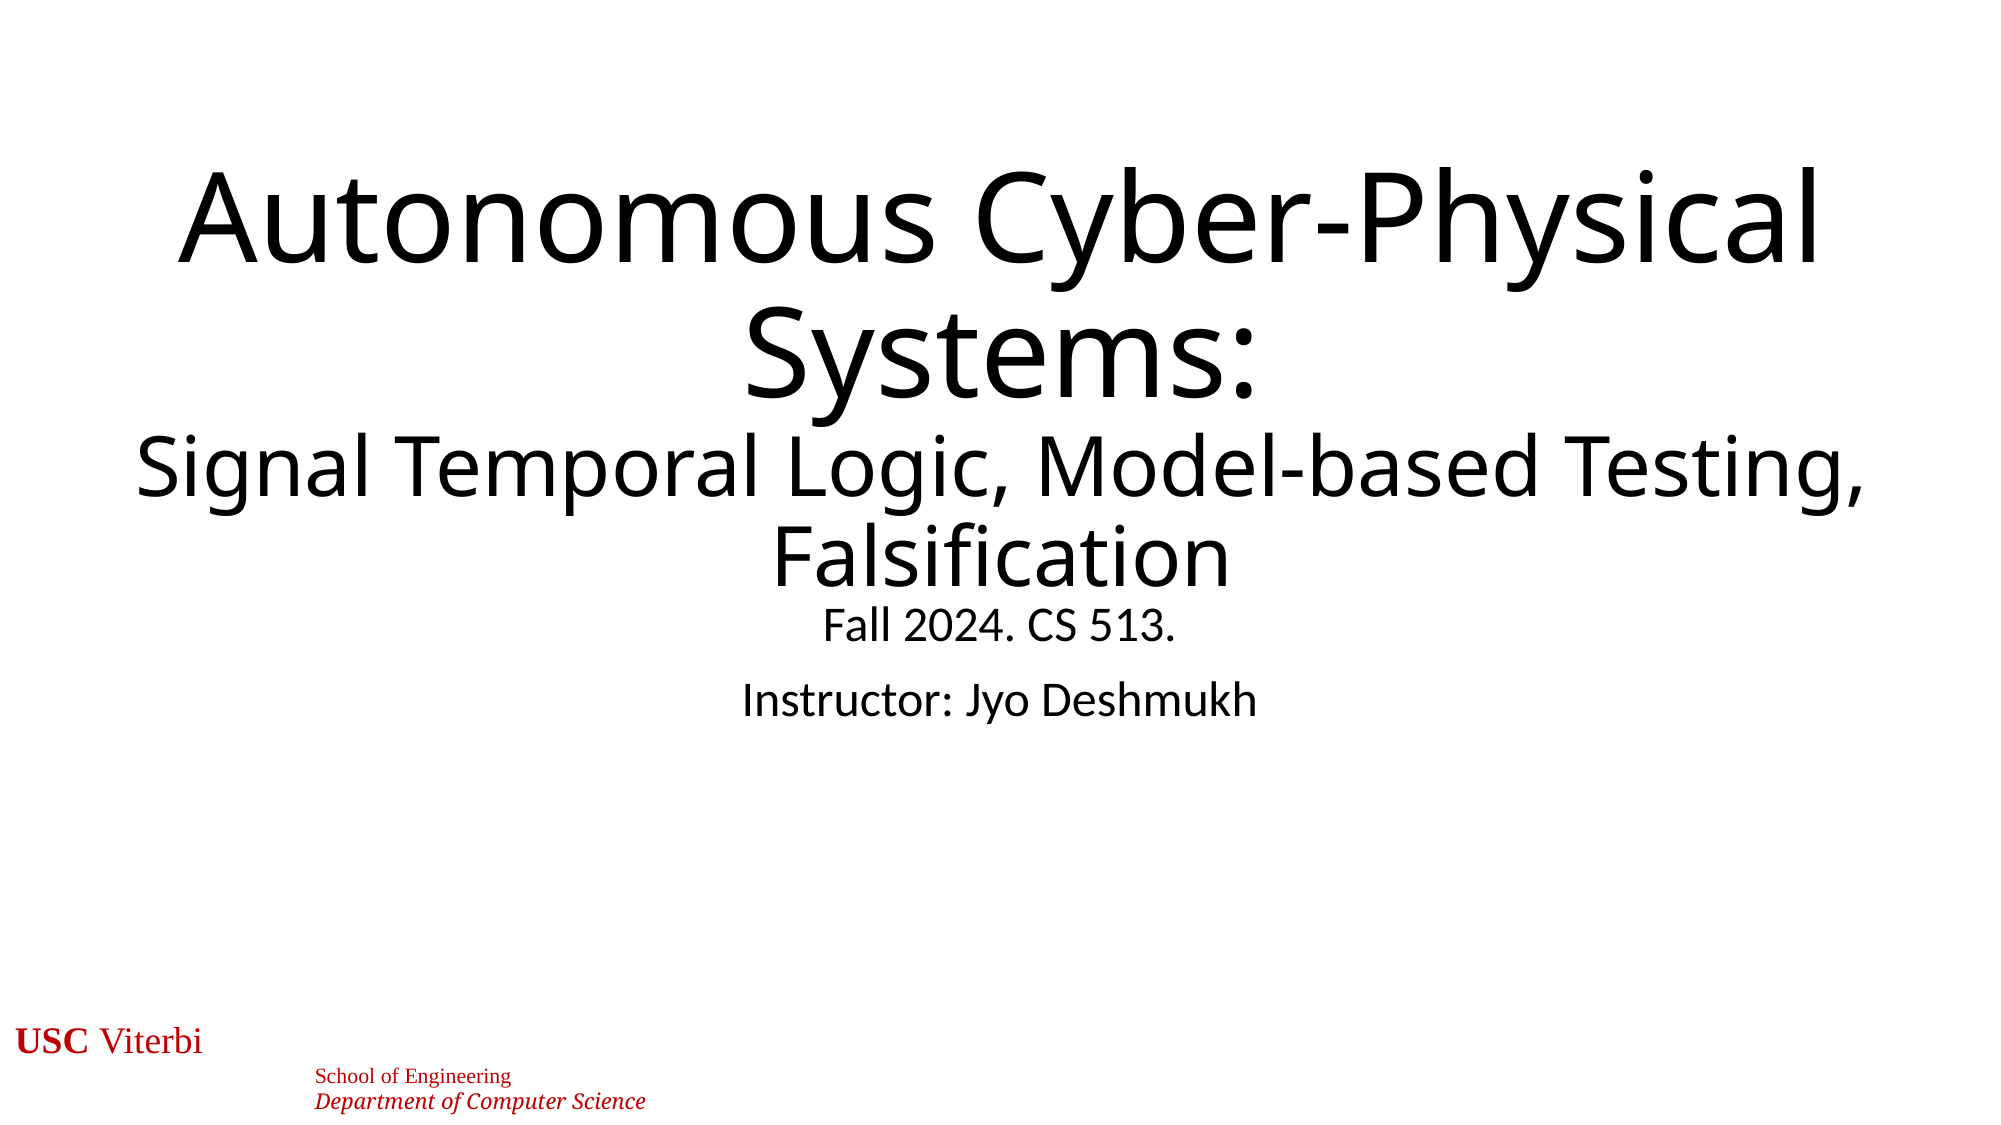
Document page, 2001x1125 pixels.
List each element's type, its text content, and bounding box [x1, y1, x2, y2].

title Autonomous Cyber-Physical Systems: Signal Temporal Logic, Model-based Testing, Falsification [32, 184, 1972, 576]
text_box USC Viterbi School of Engineering Department of Computer Science [0, 1008, 938, 1121]
subtitle Fall 2024. CS 513. Instructor: Jyo Deshmukh [249, 590, 1750, 863]
